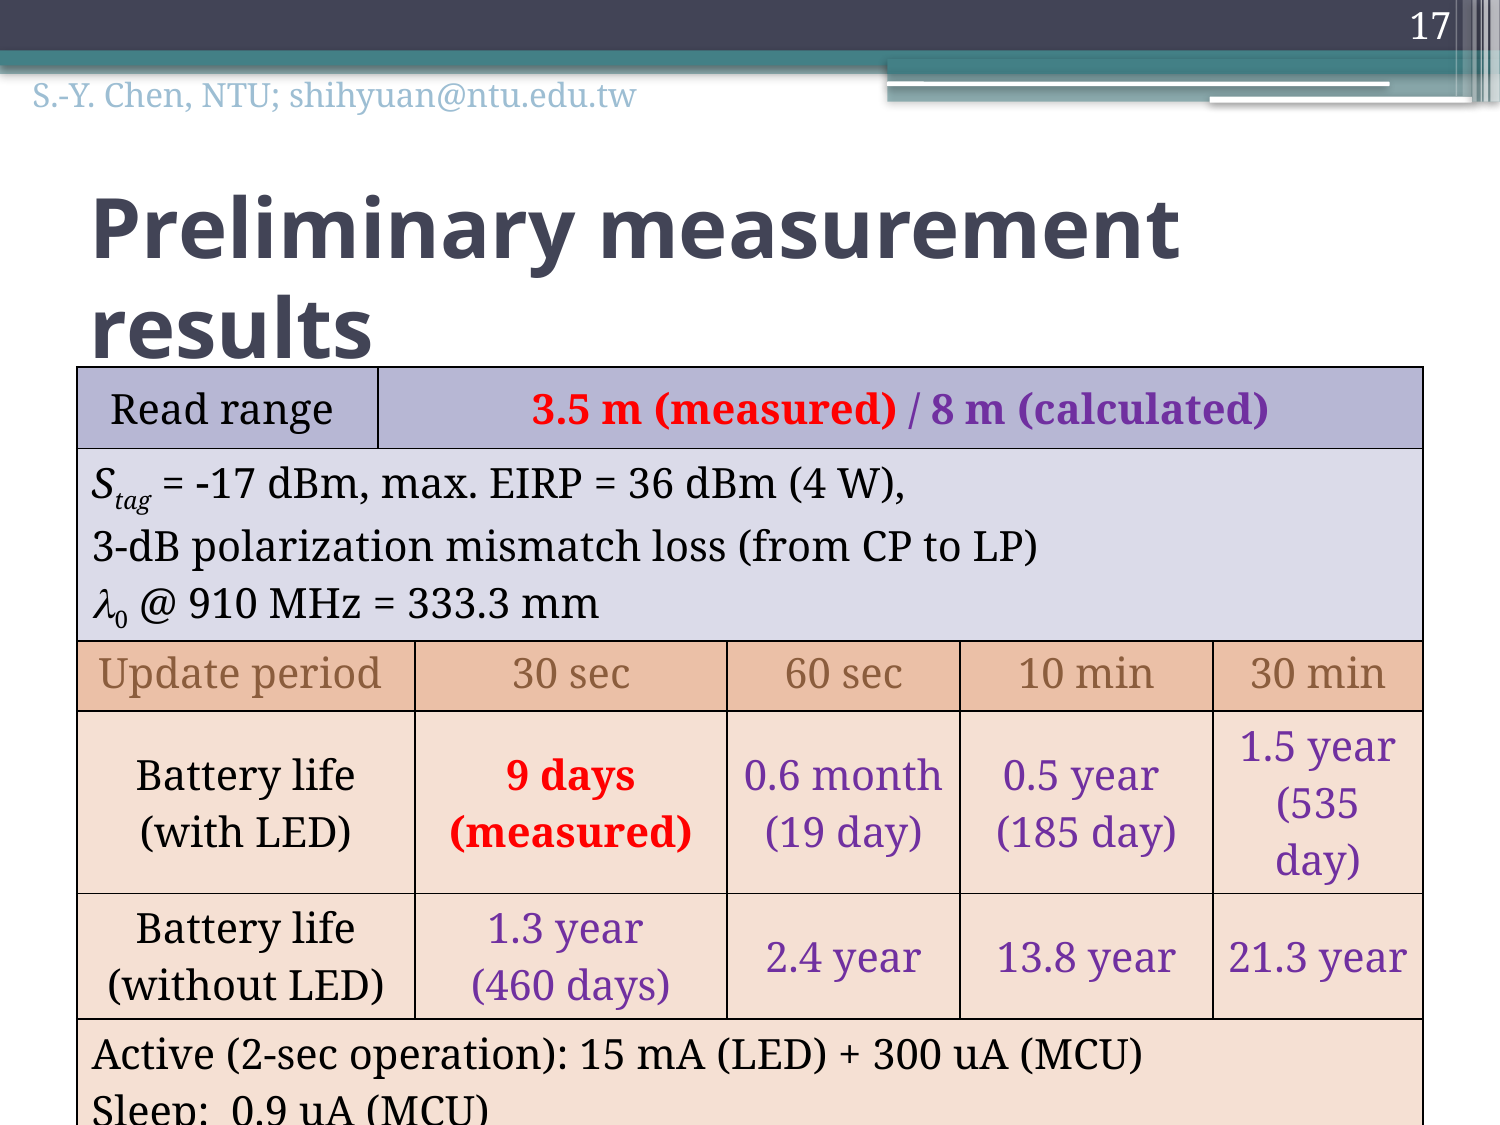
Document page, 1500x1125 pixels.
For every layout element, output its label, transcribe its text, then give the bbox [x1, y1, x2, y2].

table_cell Battery life (without LED) [78, 894, 414, 1018]
table_header 30 sec [416, 642, 726, 710]
title Preliminary measurement results [75, 187, 1425, 363]
text_box S.-Y. Chen, NTU; shihyuan@ntu.edu.tw [17, 66, 750, 121]
table_cell 1.3 year (460 days) [416, 894, 726, 1018]
table_header 10 min [961, 642, 1212, 710]
table_cell 0.6 month (19 day) [728, 712, 959, 893]
table_cell 21.3 year [1214, 894, 1422, 1018]
table_cell 1.5 year (535 day) [1214, 712, 1422, 893]
table_cell 13.8 year [961, 894, 1212, 1018]
table_header 3.5 m (measured) / 8 m (calculated) [379, 368, 1422, 448]
table_header 60 sec [728, 642, 959, 710]
table_cell Active (2-sec operation): 15 mA (LED) + 300 uA (MCU) Sleep: 0.9 uA (MCU) Battery in use: Maxwell CR2032 (220 mAh) [78, 1020, 1422, 1125]
table_header Update period [78, 642, 414, 710]
table_cell Stag = 17 dBm, max. EIRP = 36 dBm (4 W), 3-dB polarization mismatch loss (from CP to LP) 0 @ 910 MHz = 333.3 mm [78, 449, 1422, 640]
table_header 30 min [1214, 642, 1422, 710]
slide_number 17 [1341, 0, 1466, 61]
table_cell Battery life (with LED) [78, 712, 414, 893]
table_cell 2.4 year [728, 894, 959, 1018]
table_cell 9 days (measured) [416, 712, 726, 893]
table_header Read range [78, 368, 377, 448]
table_cell 0.5 year (185 day) [961, 712, 1212, 893]
